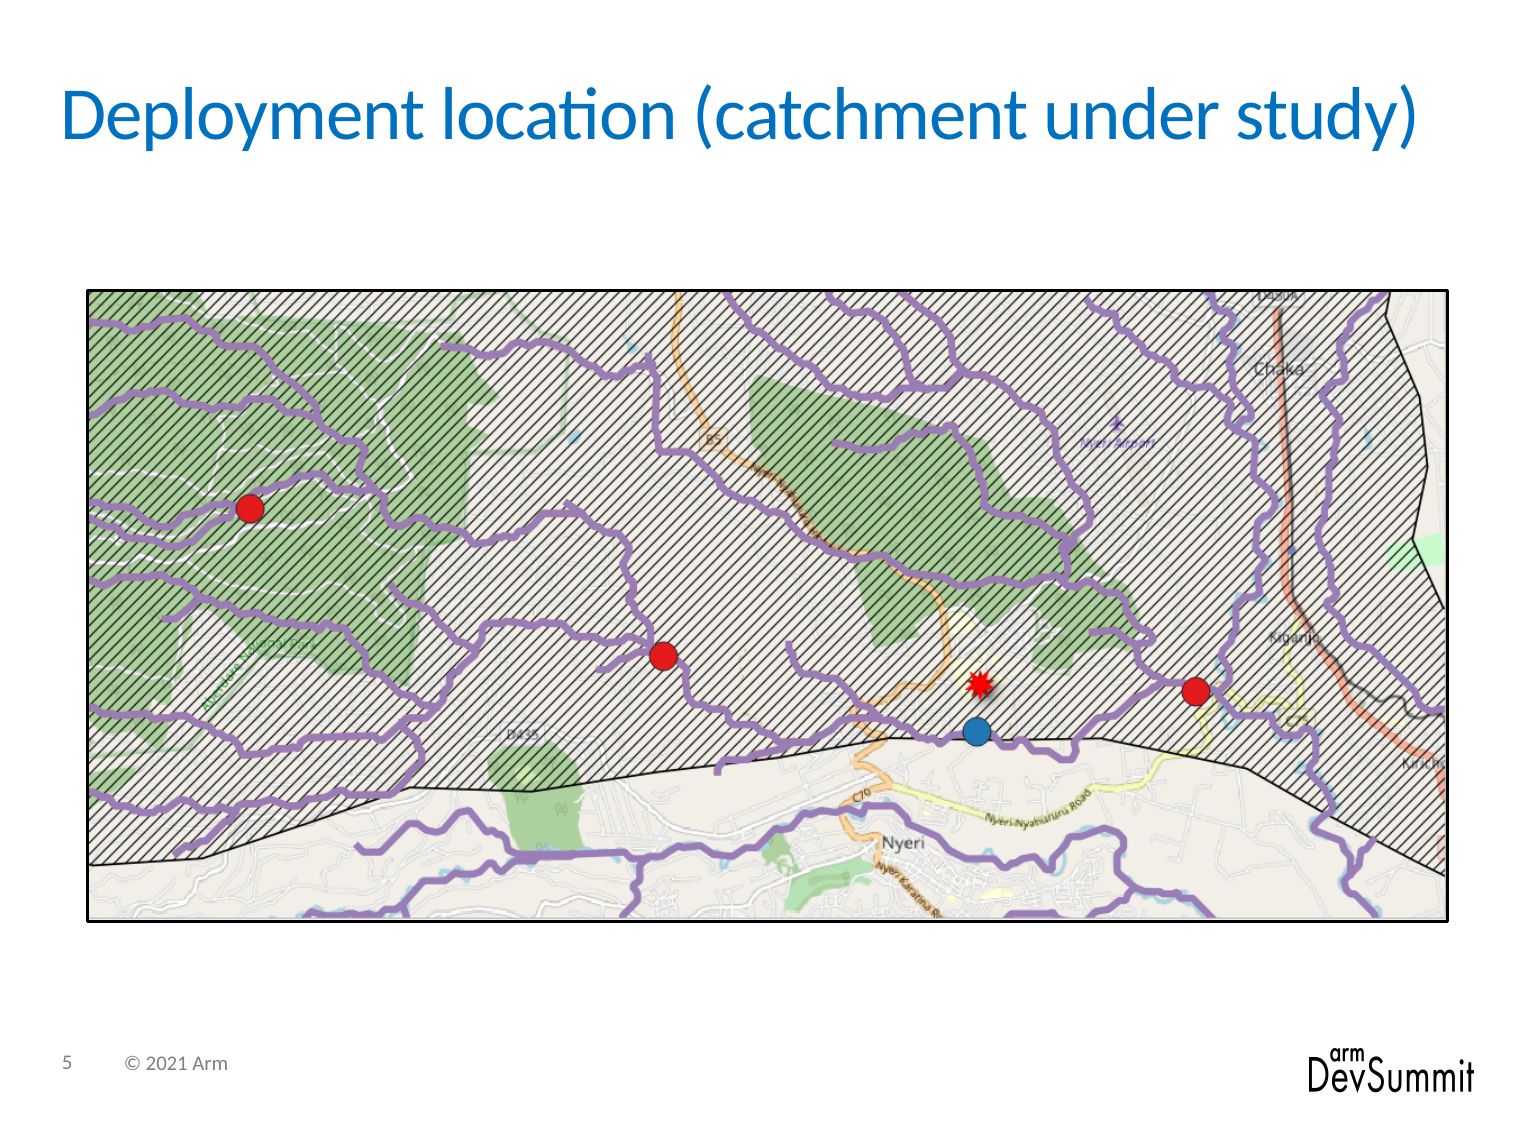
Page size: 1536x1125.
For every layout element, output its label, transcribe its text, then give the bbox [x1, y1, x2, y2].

picture [1309, 1048, 1474, 1093]
title Deployment location (catchment under study) [60, 78, 1475, 163]
picture [89, 291, 1446, 920]
